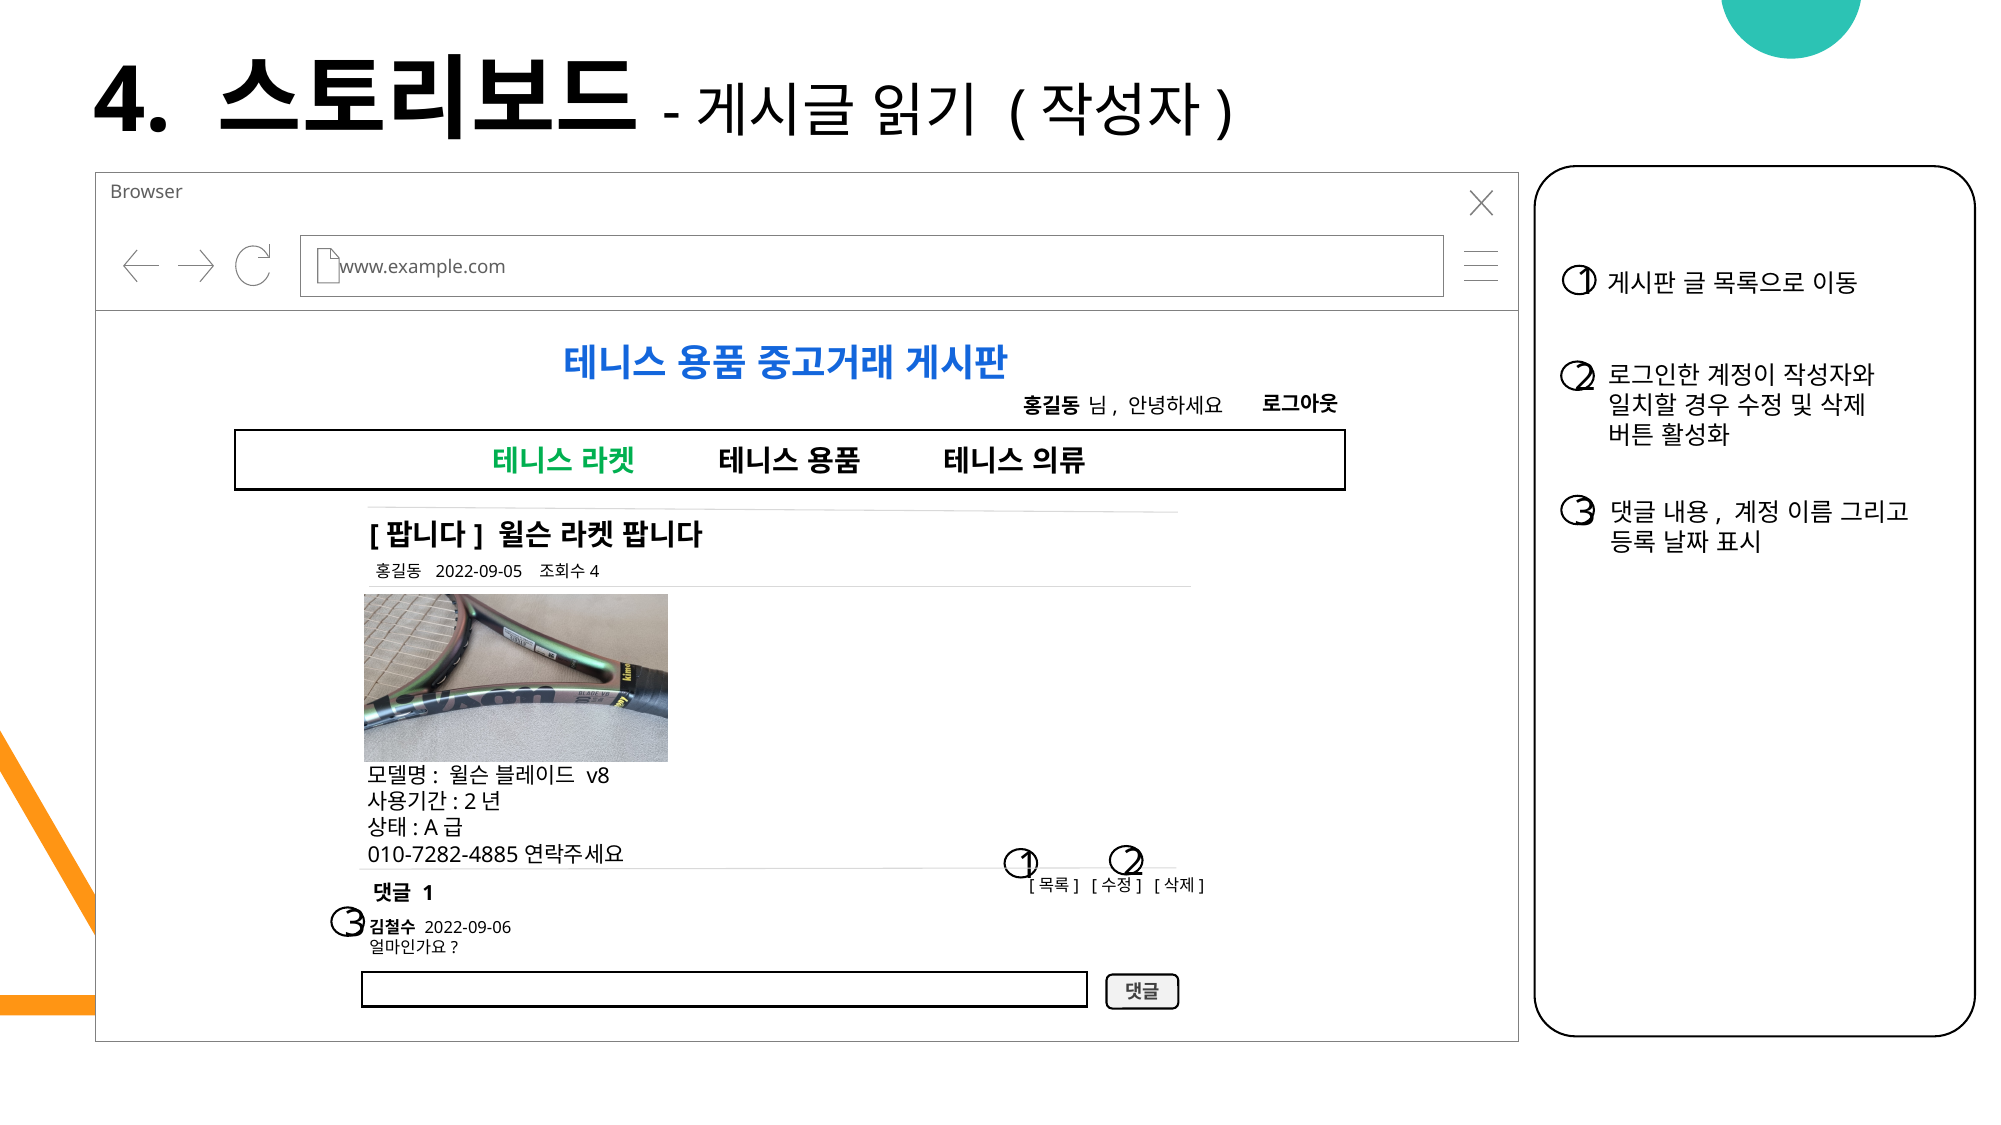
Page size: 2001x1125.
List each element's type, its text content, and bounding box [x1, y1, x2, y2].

text_box 2 [1560, 360, 1593, 391]
text_box 3 [1560, 494, 1595, 526]
picture [363, 594, 668, 762]
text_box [95, 172, 1519, 1042]
text_box 로그인 페이지로 이동 [1533, 165, 1977, 1038]
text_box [367, 507, 1178, 513]
text_box 댓글 내용, 계정 이름 그리고 등록 날짜 표시 [1595, 489, 1960, 565]
text_box 게시판 글 목록으로 이동 [1593, 259, 1958, 305]
text_box 1 [1561, 264, 1593, 296]
text_box 로그인한 계정이 작성자와 일치할 경우 수정 및 삭제 버튼 활성화 [1593, 352, 1926, 457]
text_box 4. 스토리보드-게시글 읽기 (작성자) [78, 44, 1615, 203]
